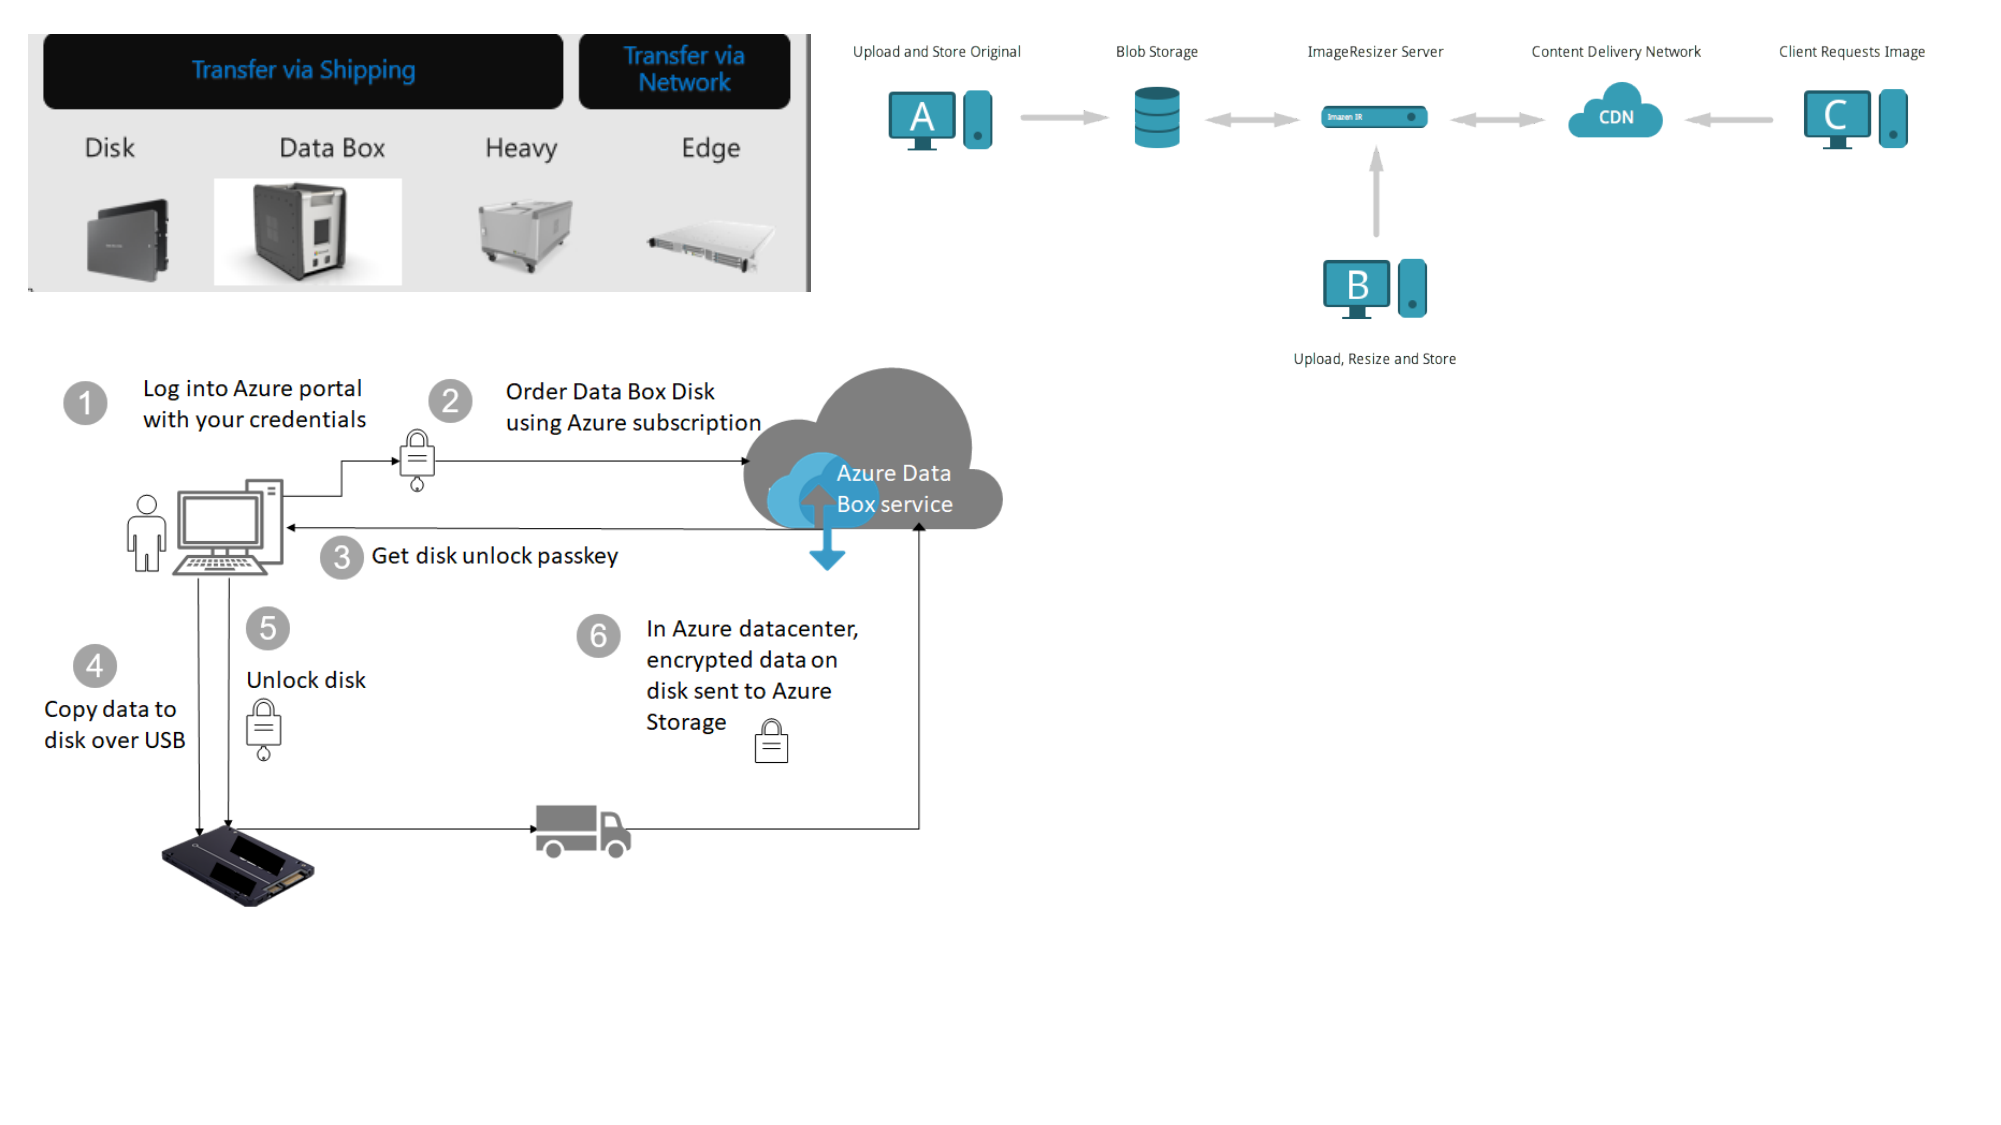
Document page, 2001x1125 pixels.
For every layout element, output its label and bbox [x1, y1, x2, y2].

picture [28, 44, 1926, 909]
picture [28, 34, 811, 292]
